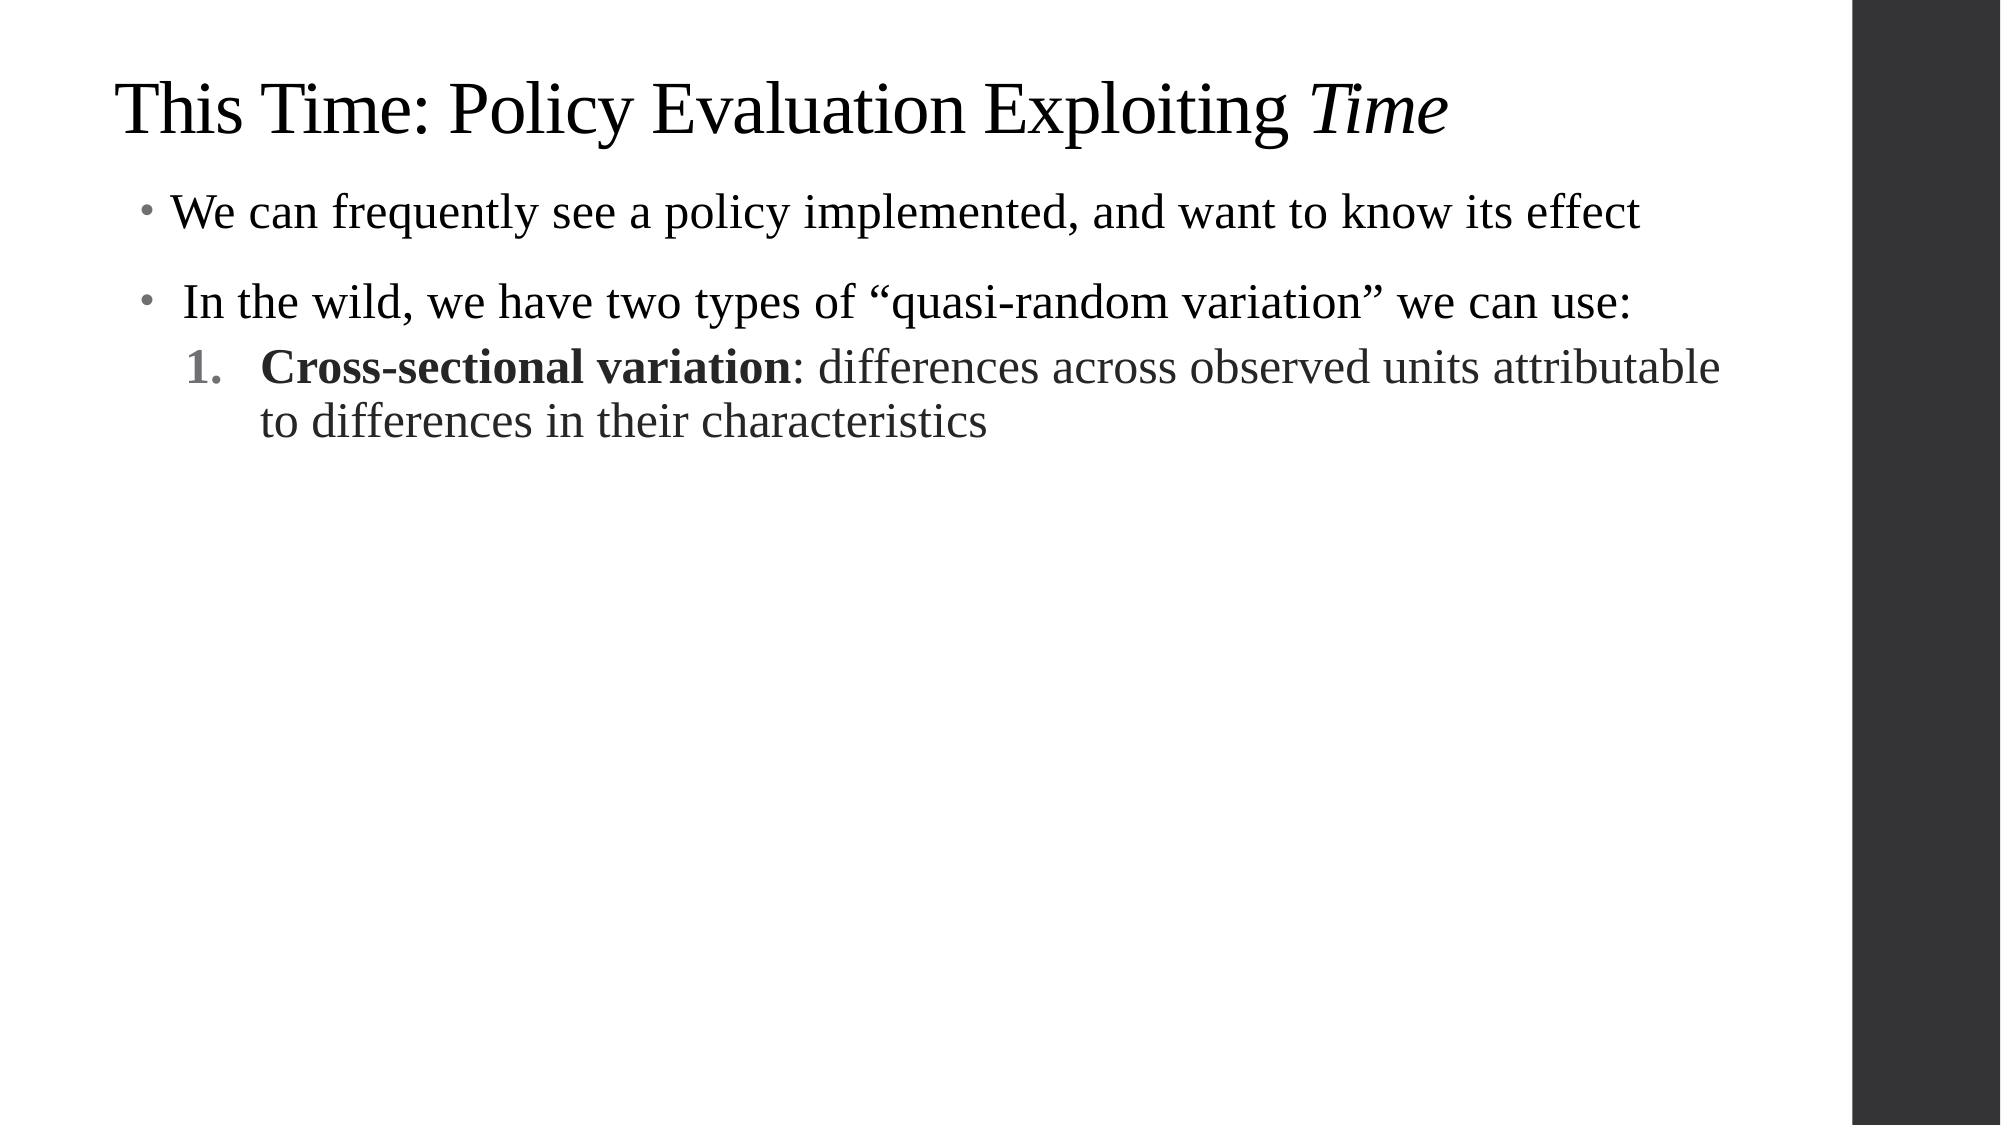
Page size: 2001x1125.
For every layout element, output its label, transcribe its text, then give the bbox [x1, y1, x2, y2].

list We can frequently see a policy implemented, and want to know its effect In the wild, we have two types of “quasi-random variation” we can use: Cross-sectional variation: differences across observed units attributable to differences in their characteristics [125, 174, 1743, 1019]
title This Time: Policy Evaluation Exploiting Time [99, 55, 1813, 158]
